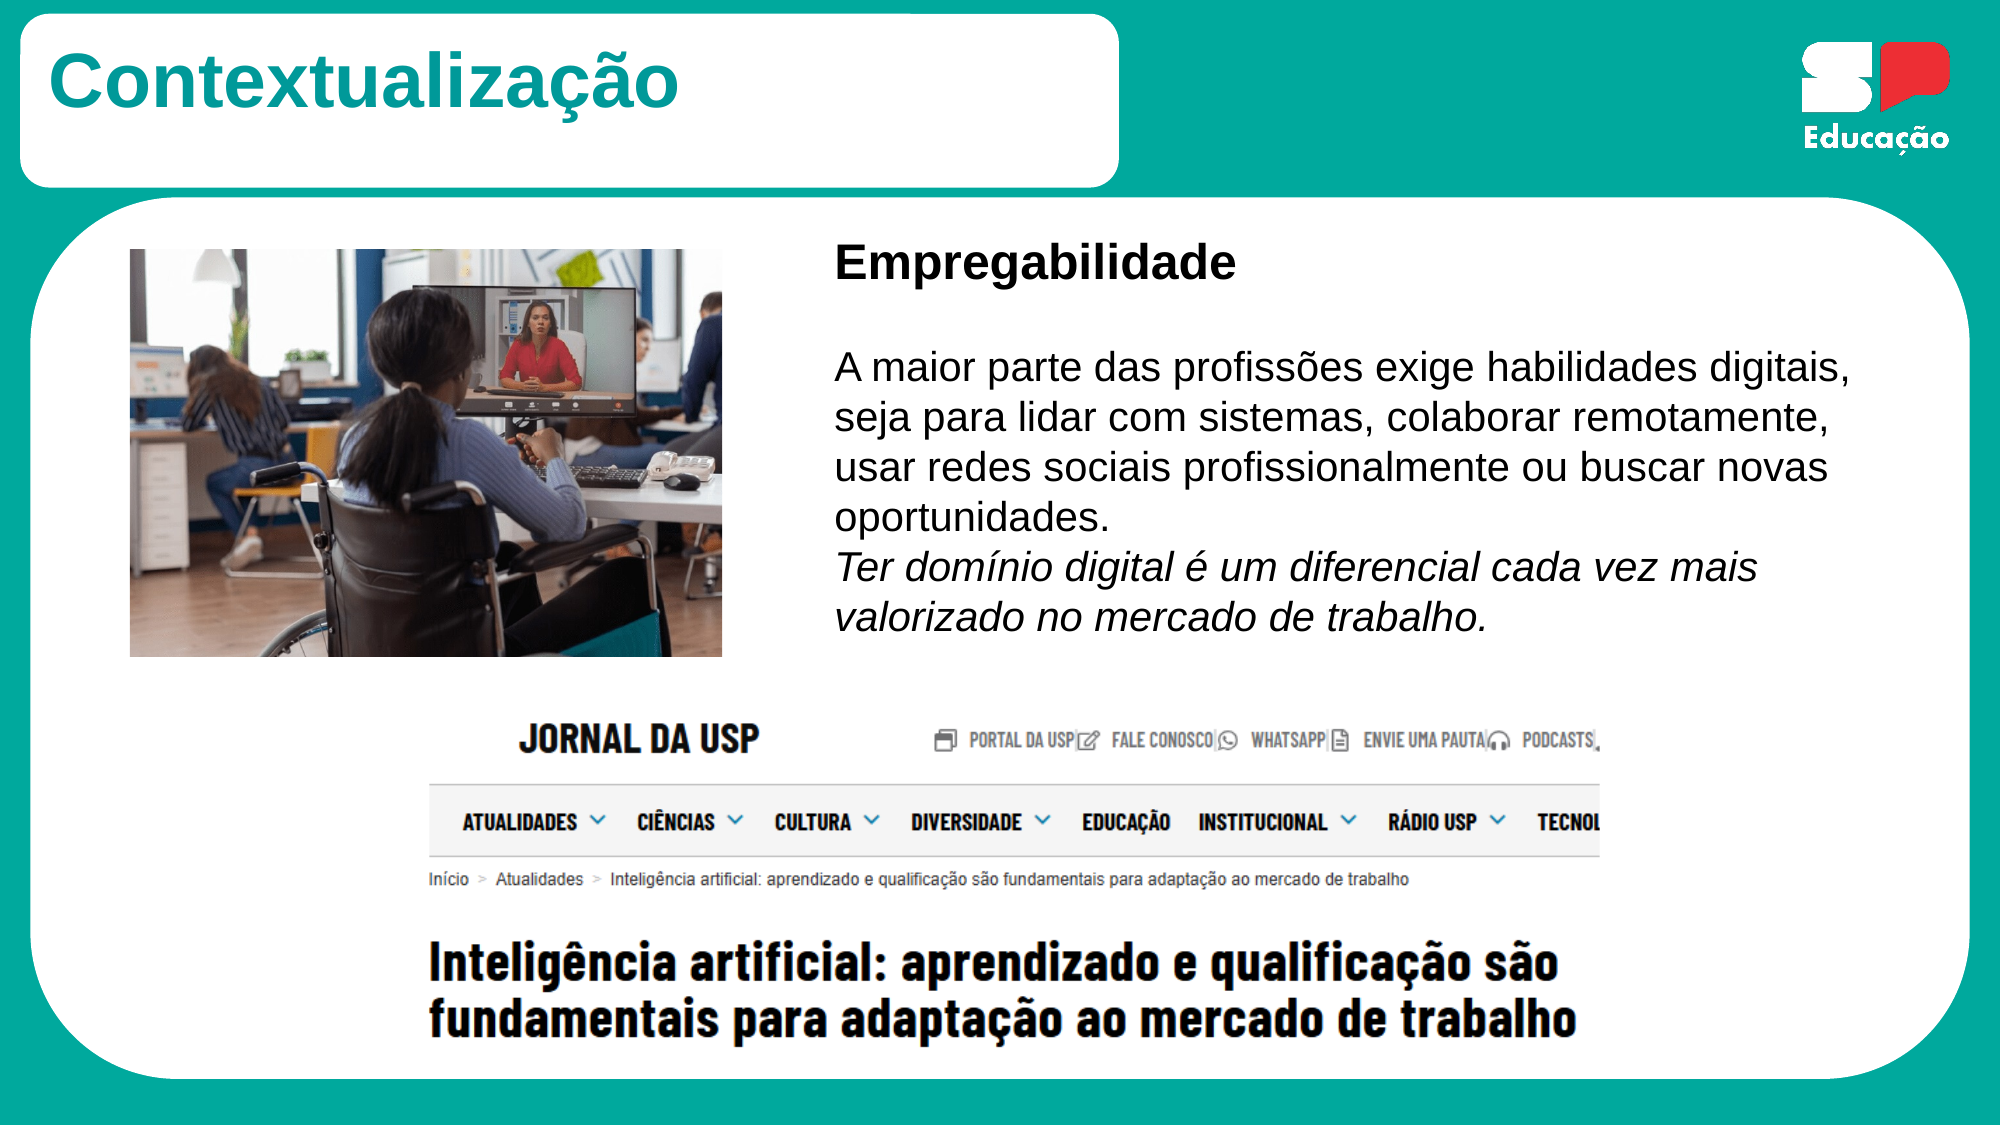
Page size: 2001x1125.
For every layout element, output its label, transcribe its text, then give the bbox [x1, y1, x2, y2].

picture [399, 718, 1601, 1060]
picture [129, 249, 723, 658]
text_box Empregabilidade A maior parte das profissões exige habilidades digitais, seja para lidar com sistemas, colaborar remotamente, usar redes sociais profissionalmente ou buscar novas oportunidades. Ter domínio digital é um diferencial cada vez mais valorizado no mercado de trabalho. [819, 214, 1868, 656]
picture [1801, 42, 1950, 158]
text_box Contextualização [20, 13, 1119, 188]
text_box [30, 197, 1970, 1079]
